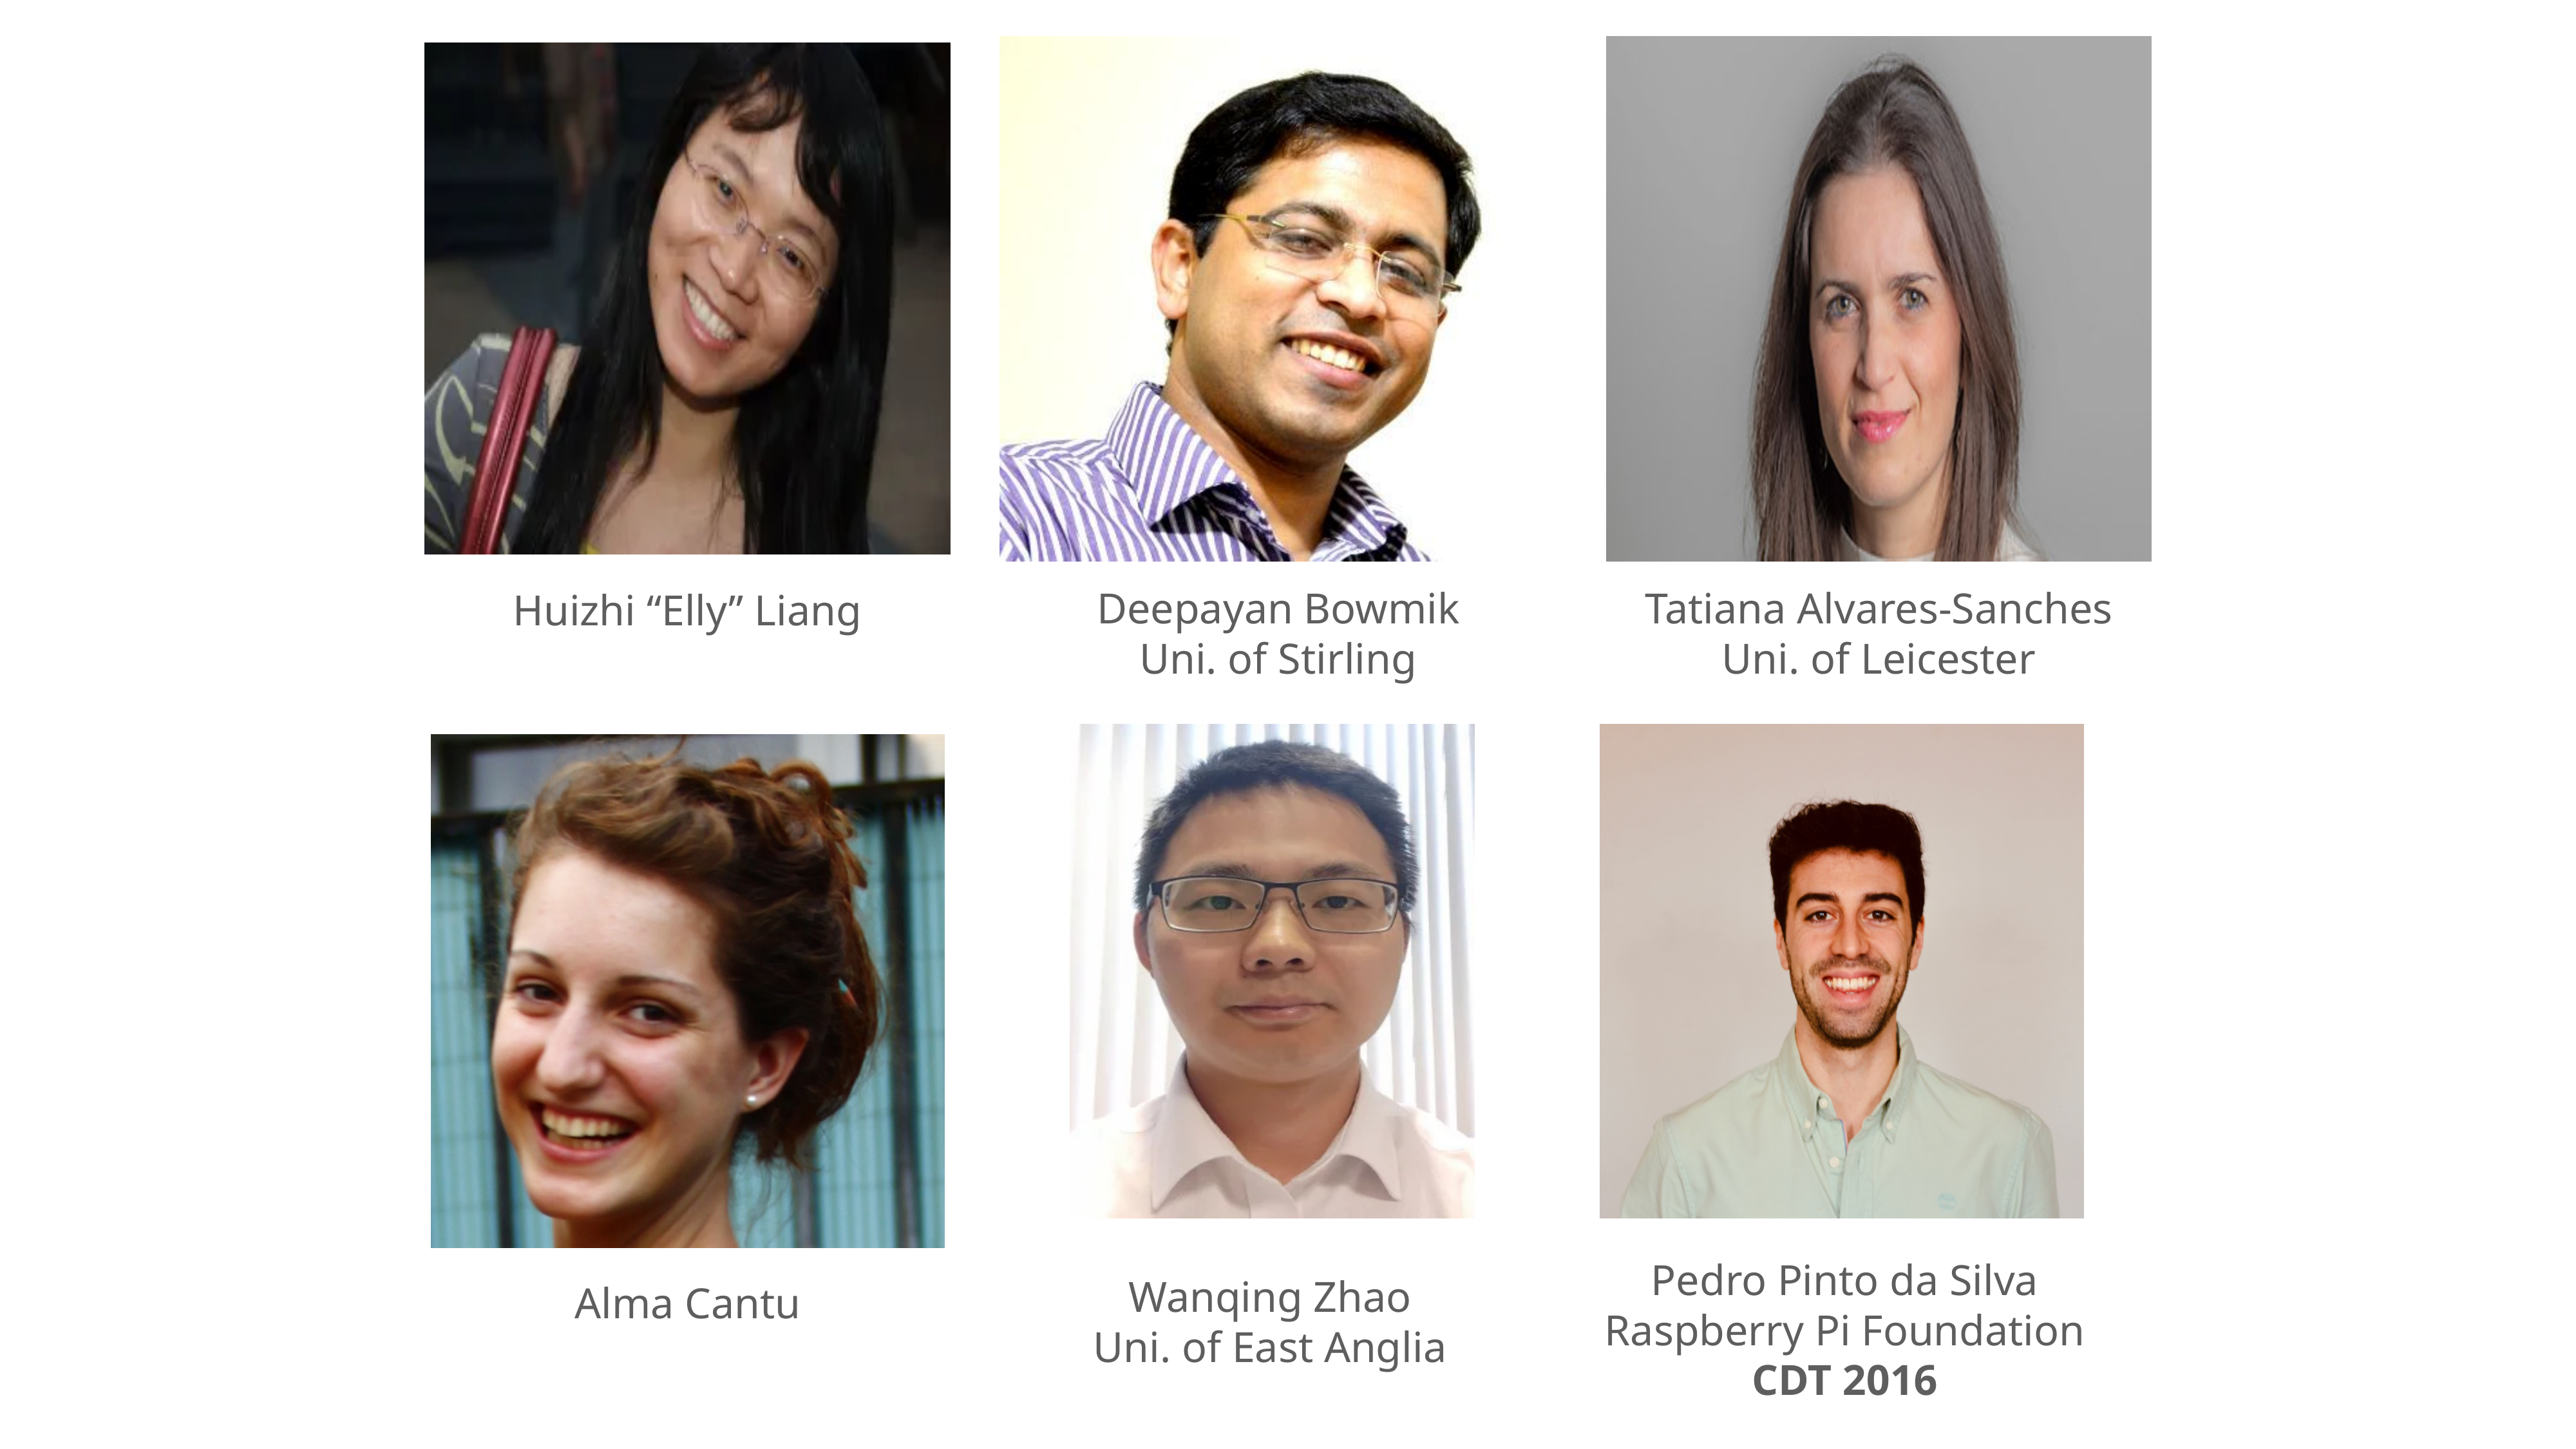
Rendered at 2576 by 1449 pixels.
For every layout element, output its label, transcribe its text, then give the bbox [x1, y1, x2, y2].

text_box Pedro Pinto da Silva Raspberry Pi Foundation CDT 2016 [1566, 1236, 2124, 1421]
picture [1600, 723, 2084, 1219]
picture [1070, 723, 1475, 1219]
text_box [424, 35, 2172, 699]
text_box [430, 734, 945, 1337]
text_box Wanqing Zhao Uni. of East Anglia [1072, 1258, 1469, 1383]
